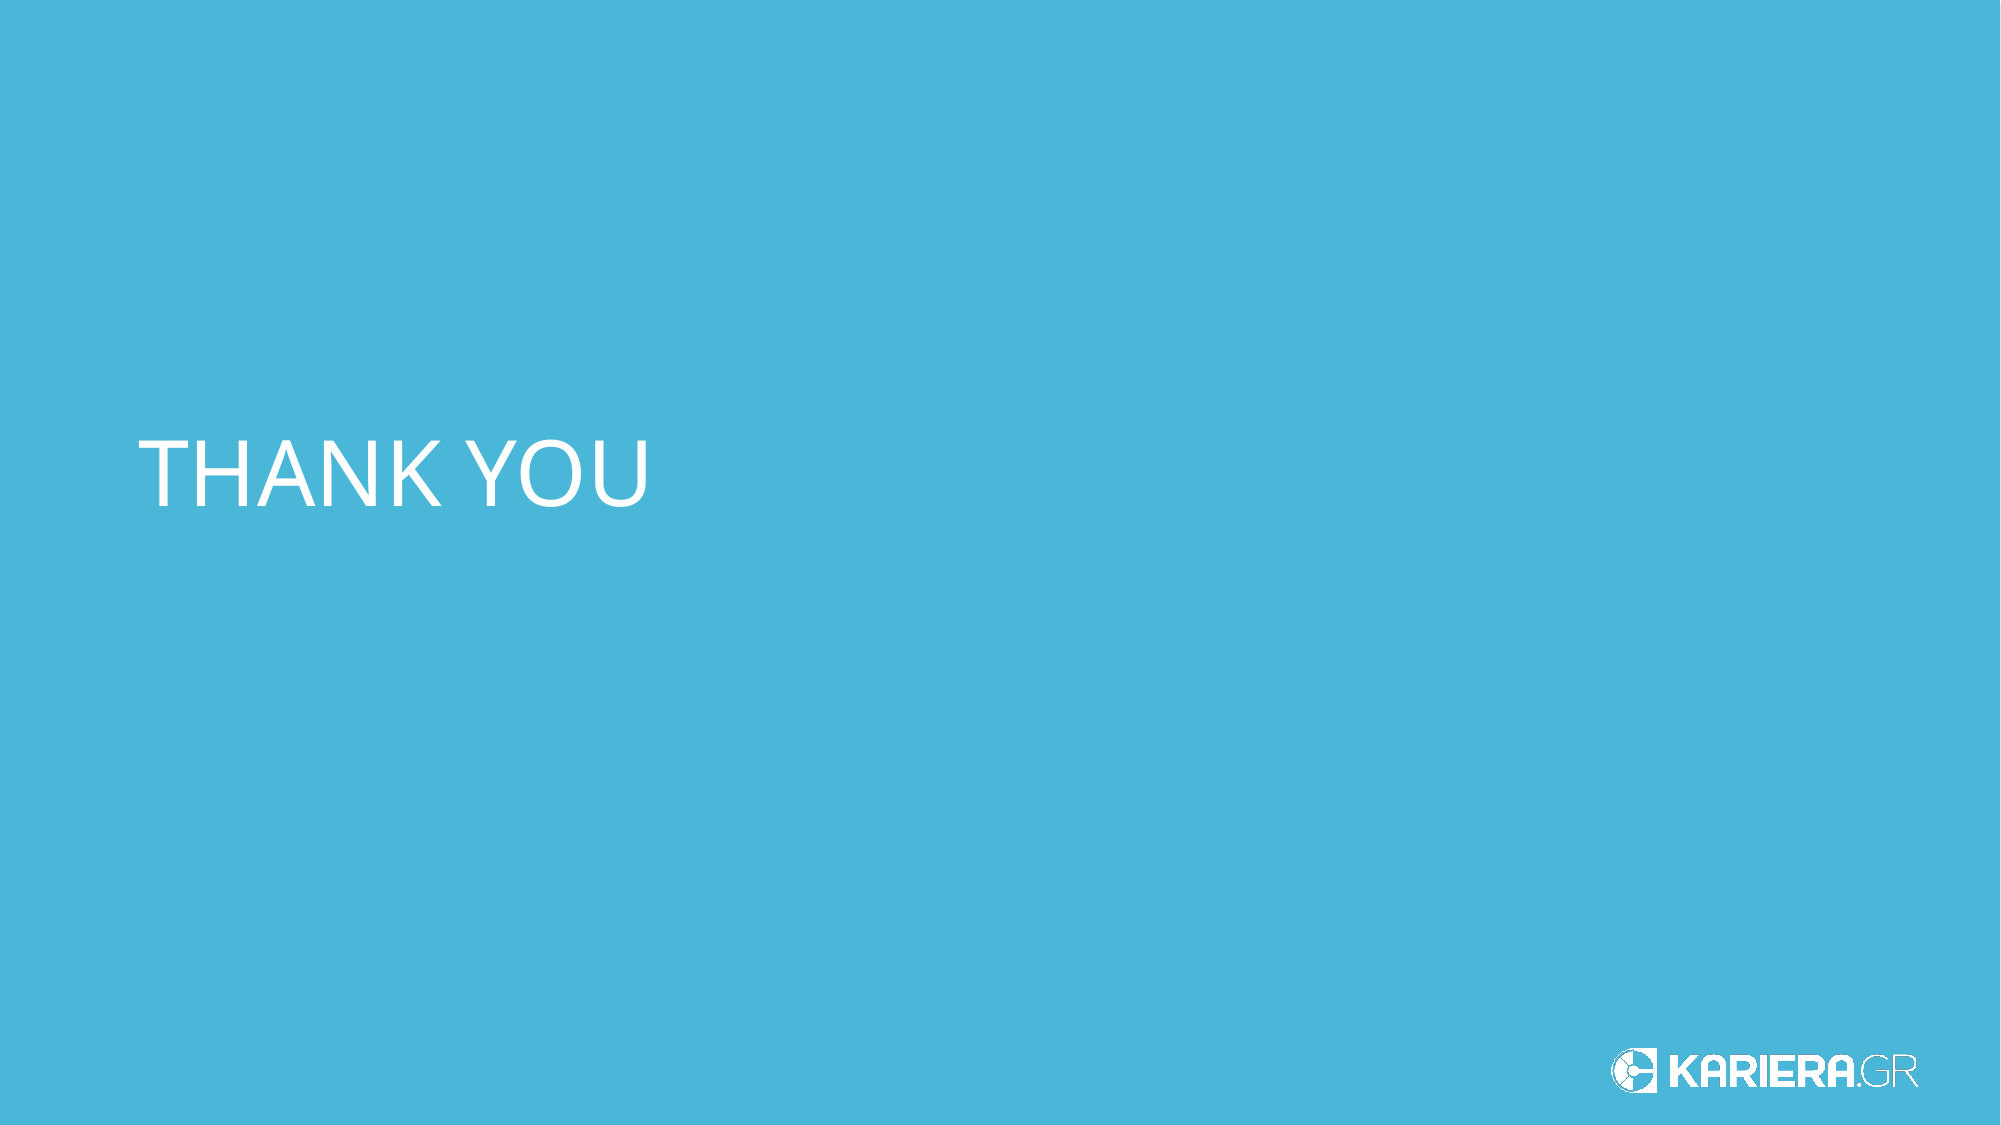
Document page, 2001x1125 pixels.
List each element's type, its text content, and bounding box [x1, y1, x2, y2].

text_box THANK YOU [123, 407, 1438, 533]
picture [1611, 1048, 1919, 1093]
